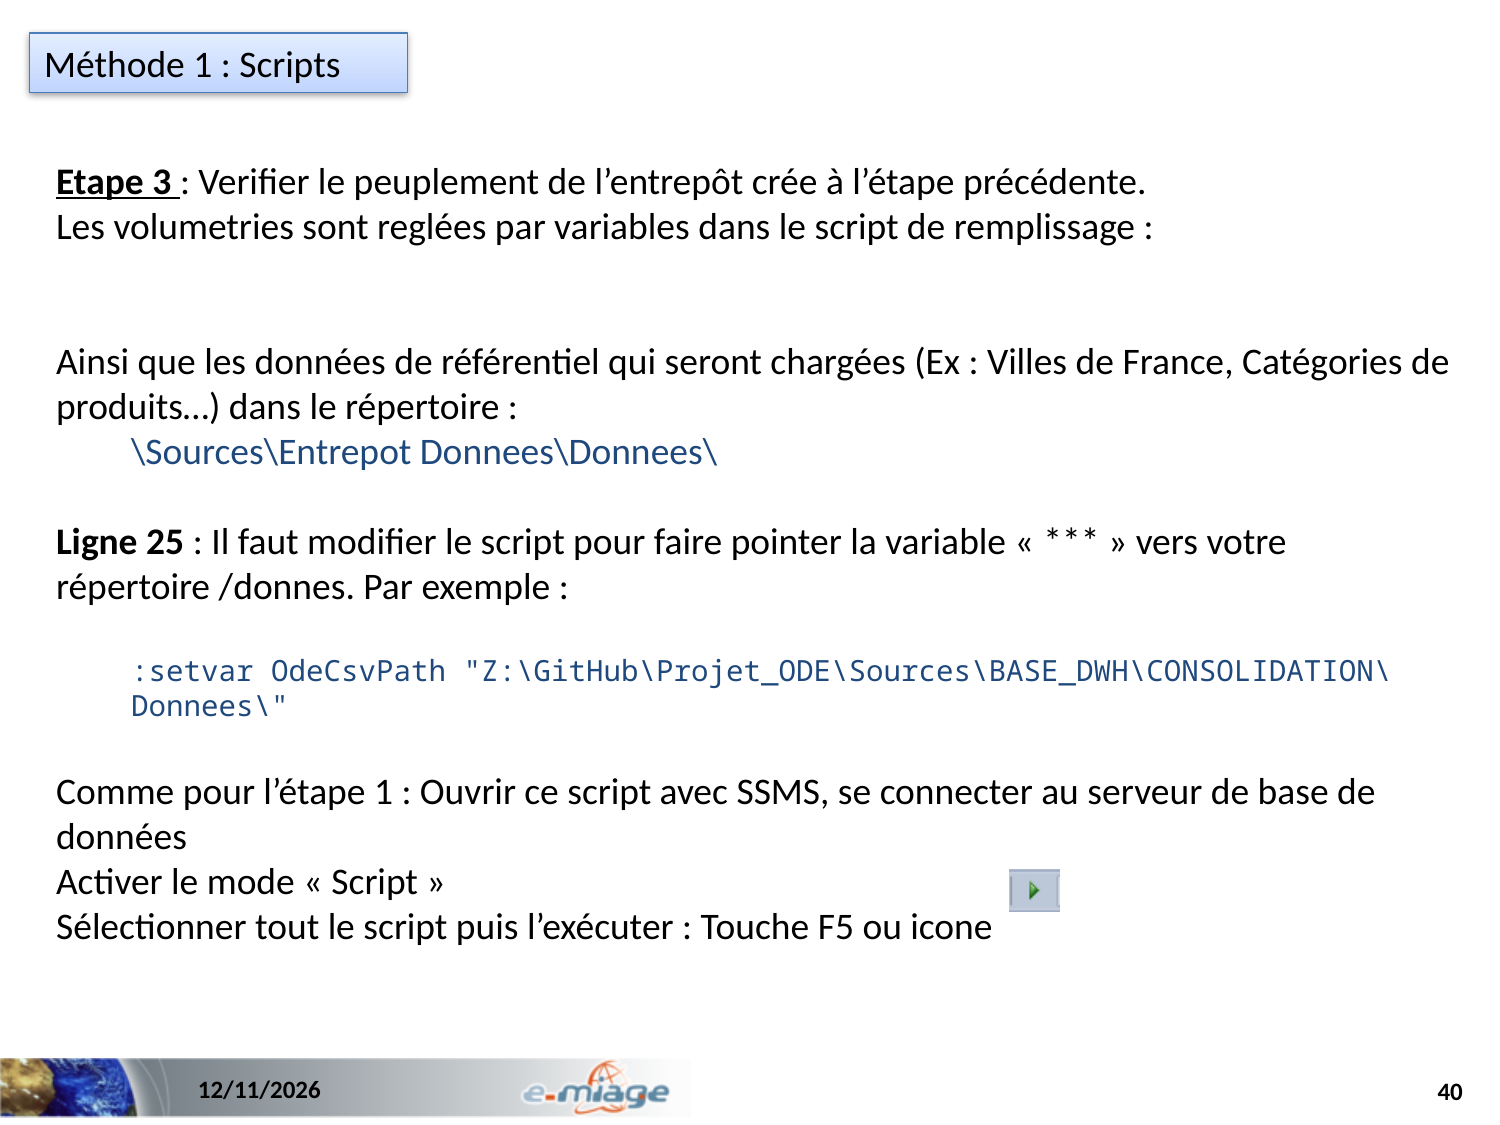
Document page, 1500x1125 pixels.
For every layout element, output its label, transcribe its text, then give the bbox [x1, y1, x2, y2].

text_box Méthode 1 : Scripts [29, 32, 408, 93]
text_box Etape 3 : Verifier le peuplement de l’entrepôt crée à l’étape précédente. Les volumetries sont reglées par variables dans le script de remplissage : Ainsi que les données de référentiel qui seront chargées (Ex : Villes de France, Catégories de produits…) dans le répertoire : \Sources\Entrepot Donnees\Donnees\ Ligne 25 : Il faut modifier le script pour faire pointer la variable « *** » vers votre répertoire /donnes. Par exemple : :setvar OdeCsvPath "Z:\GitHub\Projet_ODE\Sources\BASE_DWH\CONSOLIDATION\Donnees\" Comme pour l’étape 1 : Ouvrir ce script avec SSMS, se connecter au serveur de base de données Activer le mode « Script » Sélectionner tout le script puis l’exécuter : Touche F5 ou icone [41, 149, 1483, 1000]
picture [1009, 869, 1061, 912]
picture [0, 1058, 691, 1118]
